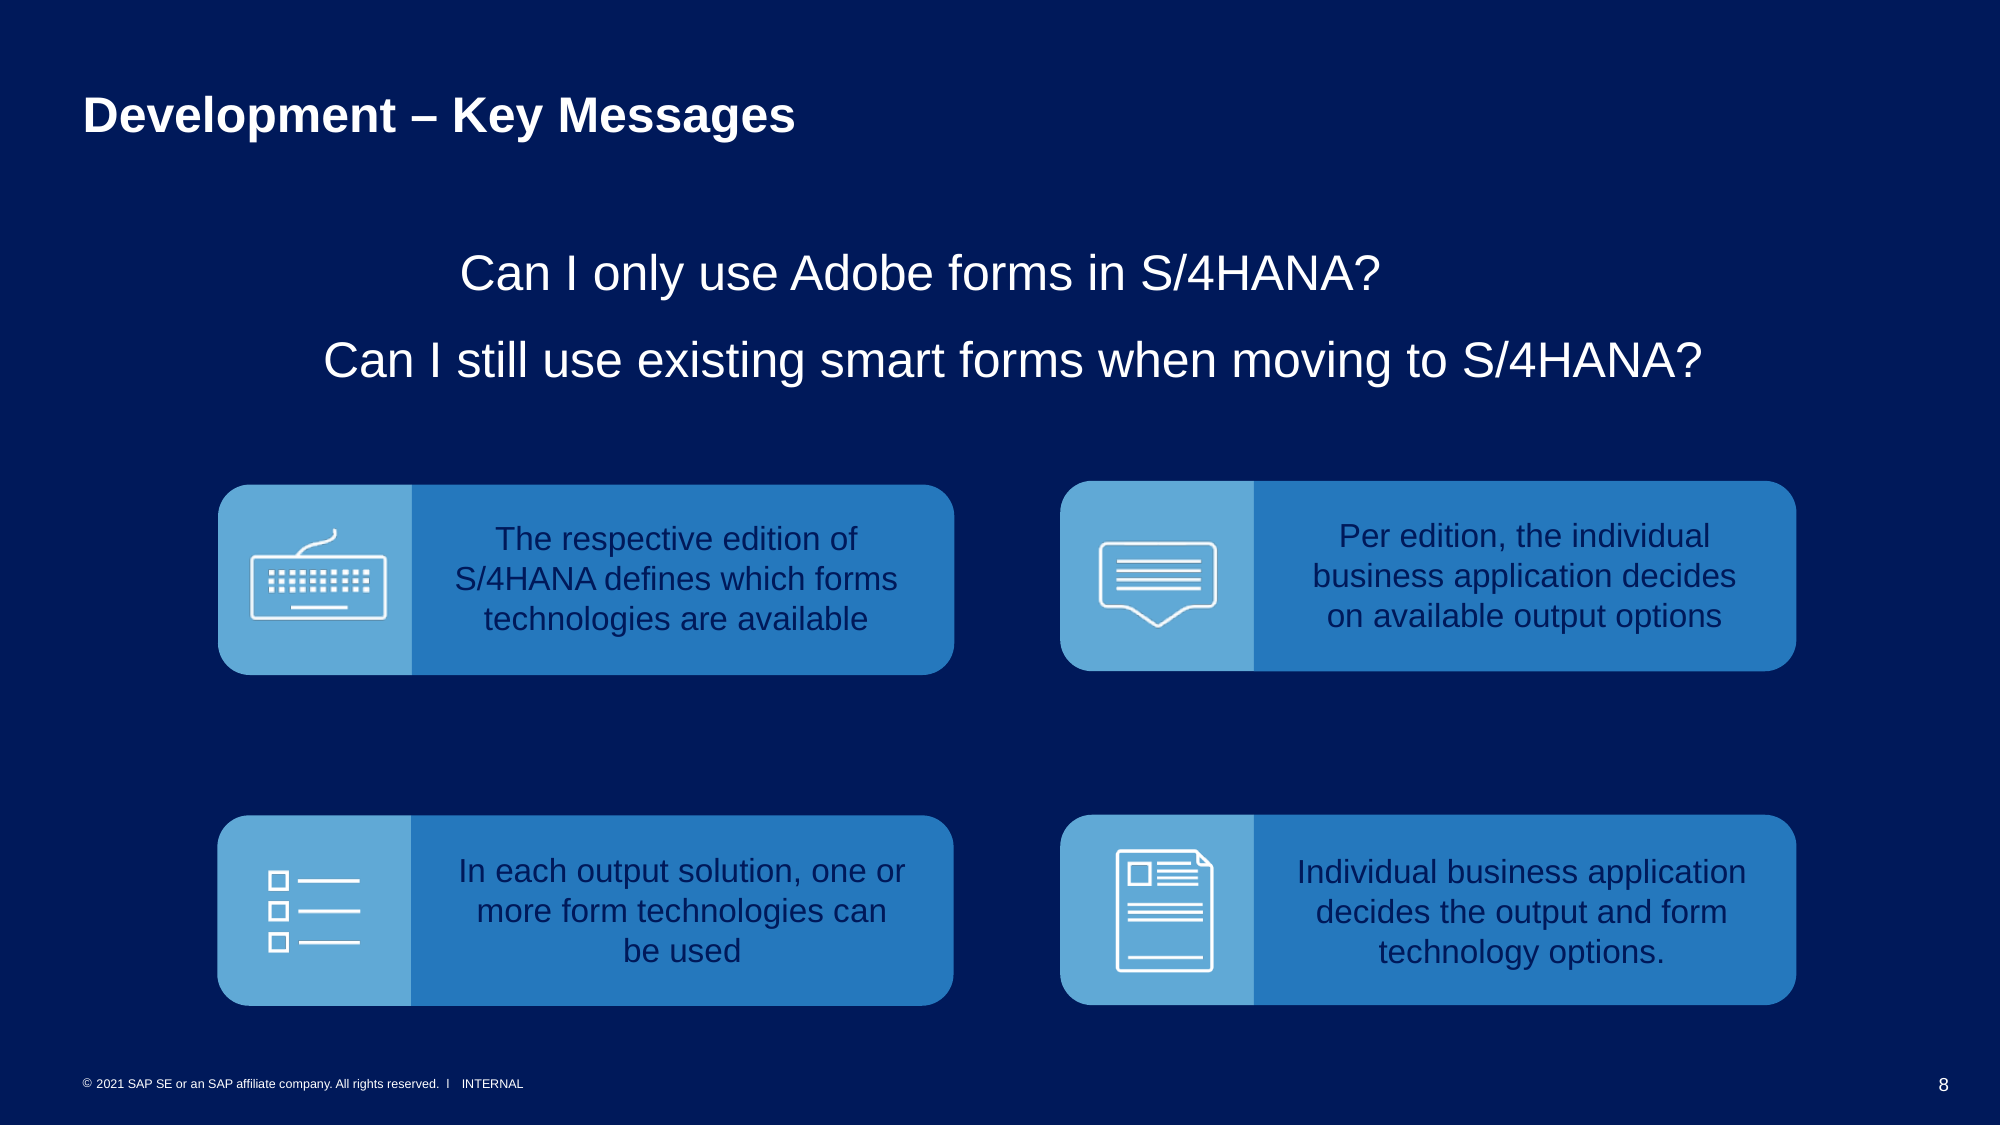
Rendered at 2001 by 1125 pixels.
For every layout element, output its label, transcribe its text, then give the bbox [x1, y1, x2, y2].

title Development – Key Messages [82, 82, 1918, 144]
text_box Can I only use Adobe forms in S/4HANA? [394, 232, 1448, 308]
text_box Can I still use existing smart forms when moving to S/4HANA? [159, 320, 1868, 396]
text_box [216, 814, 954, 1007]
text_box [217, 484, 955, 687]
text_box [1059, 480, 1797, 672]
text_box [1059, 814, 1797, 1006]
